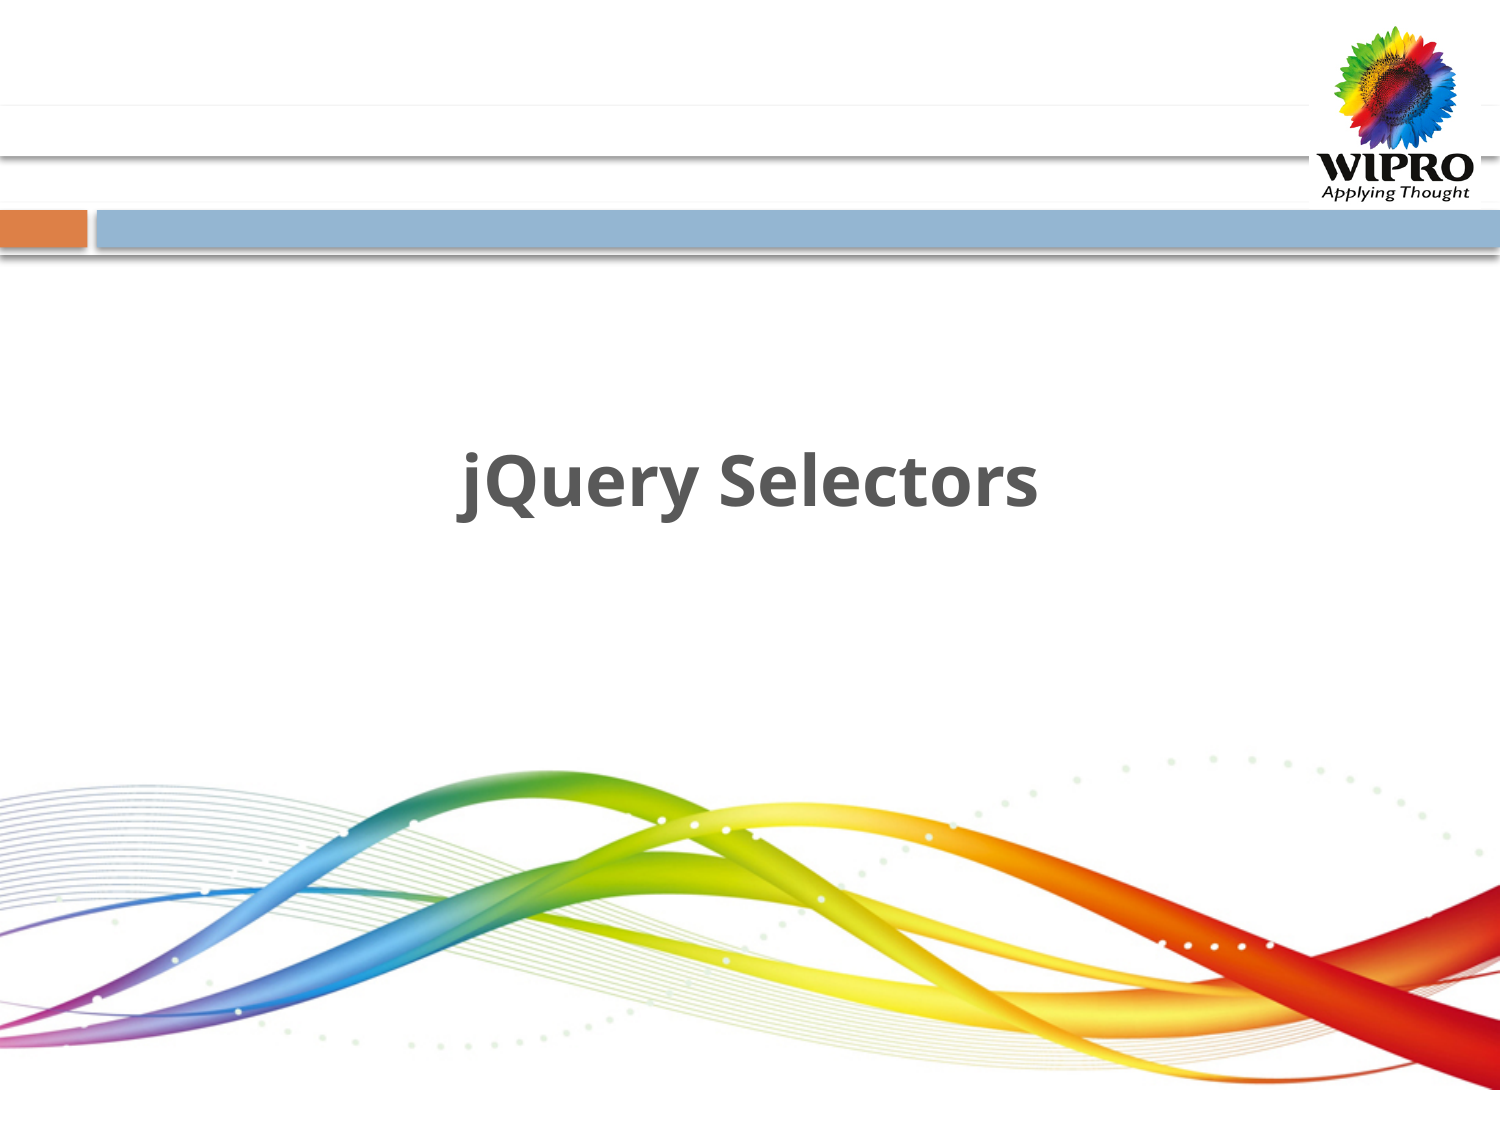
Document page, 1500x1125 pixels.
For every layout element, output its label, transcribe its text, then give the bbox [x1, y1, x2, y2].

picture [0, 733, 1500, 1090]
picture [1309, 17, 1481, 209]
list jQuery Selectors [77, 428, 1426, 531]
